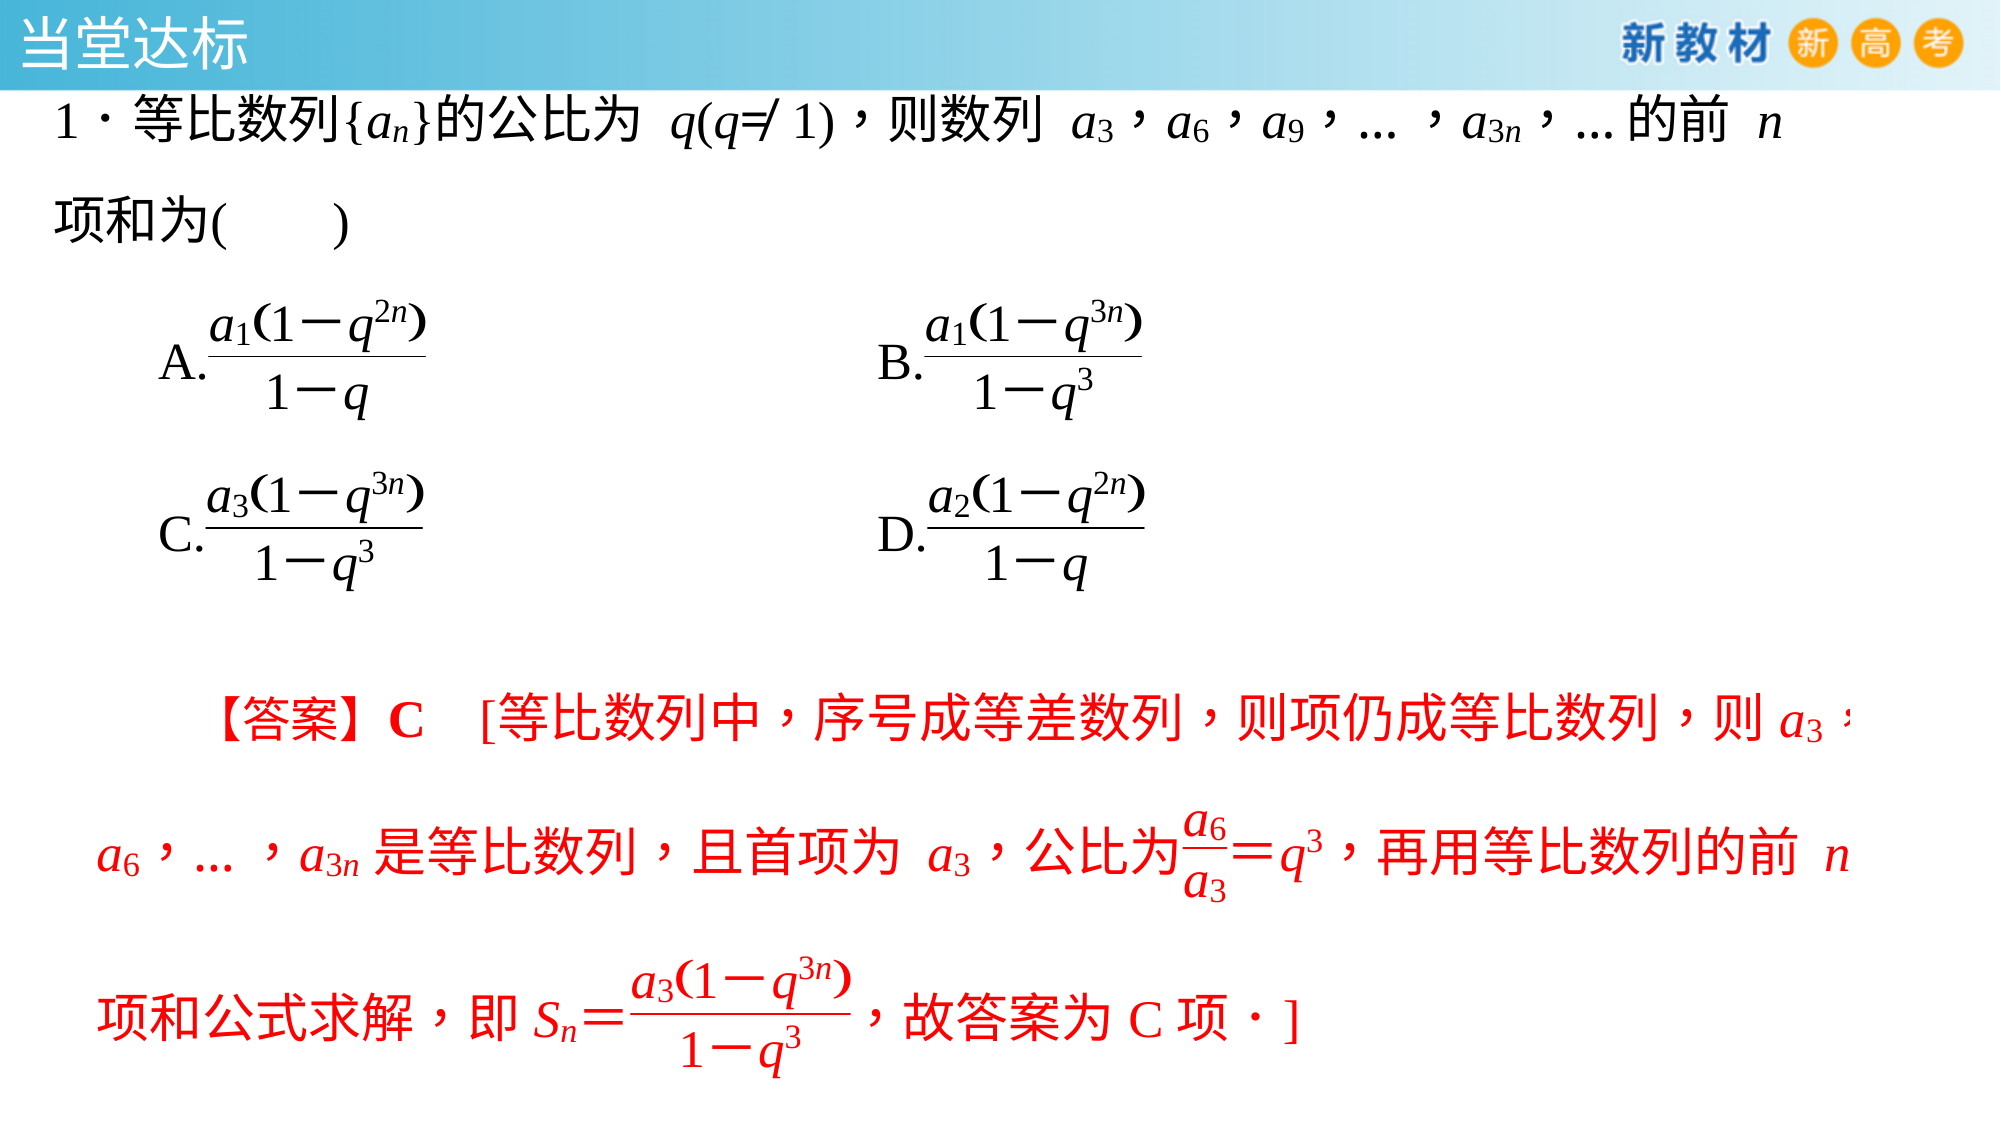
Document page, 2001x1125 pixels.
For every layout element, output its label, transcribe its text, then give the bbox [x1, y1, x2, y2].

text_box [53, 85, 1787, 633]
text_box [95, 684, 1850, 1125]
picture [0, 0, 2001, 1125]
text_box 当堂达标 [1, 0, 265, 85]
